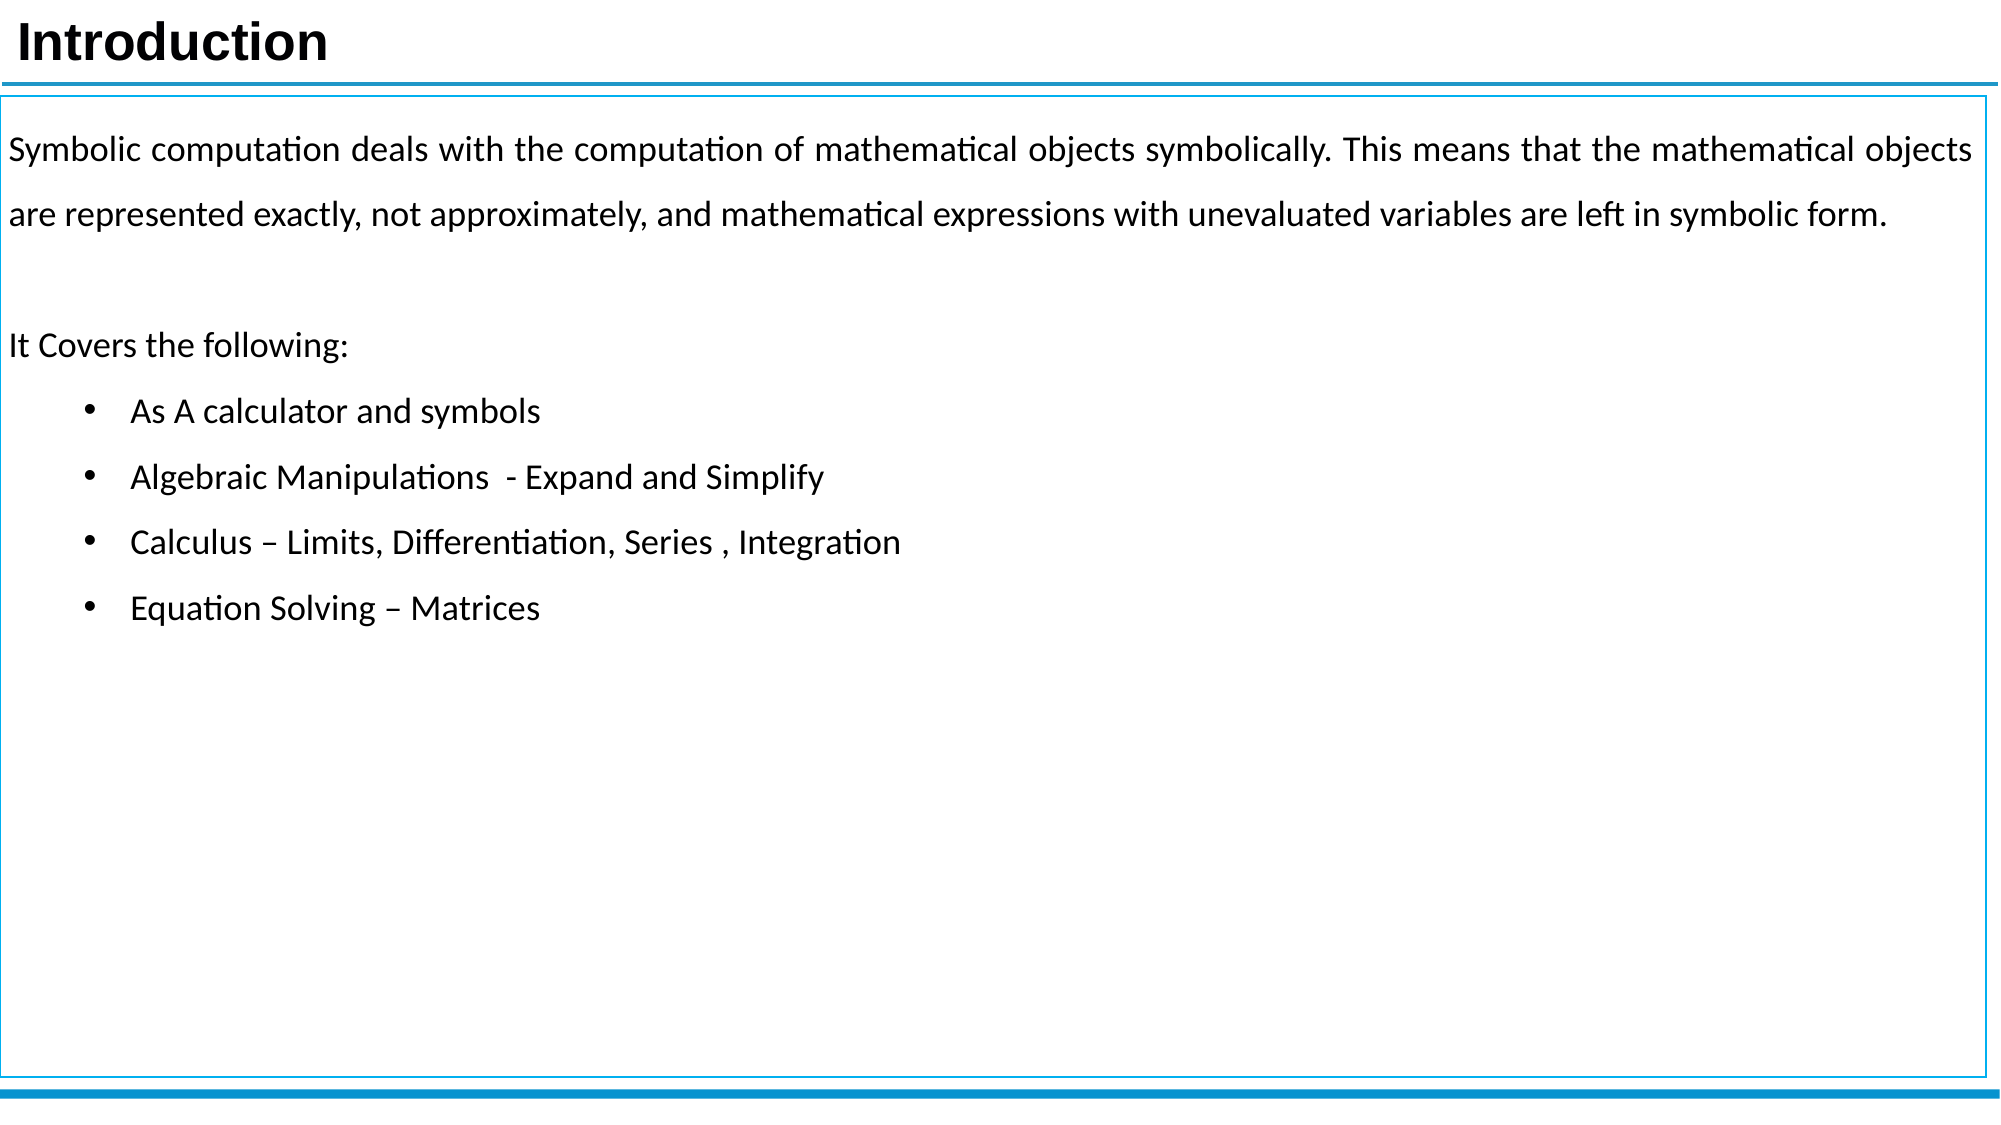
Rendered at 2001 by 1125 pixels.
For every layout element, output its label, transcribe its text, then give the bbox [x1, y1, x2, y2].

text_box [0, 95, 1986, 1078]
text_box Introduction [14, 7, 1198, 72]
text_box [0, 1089, 2000, 1099]
